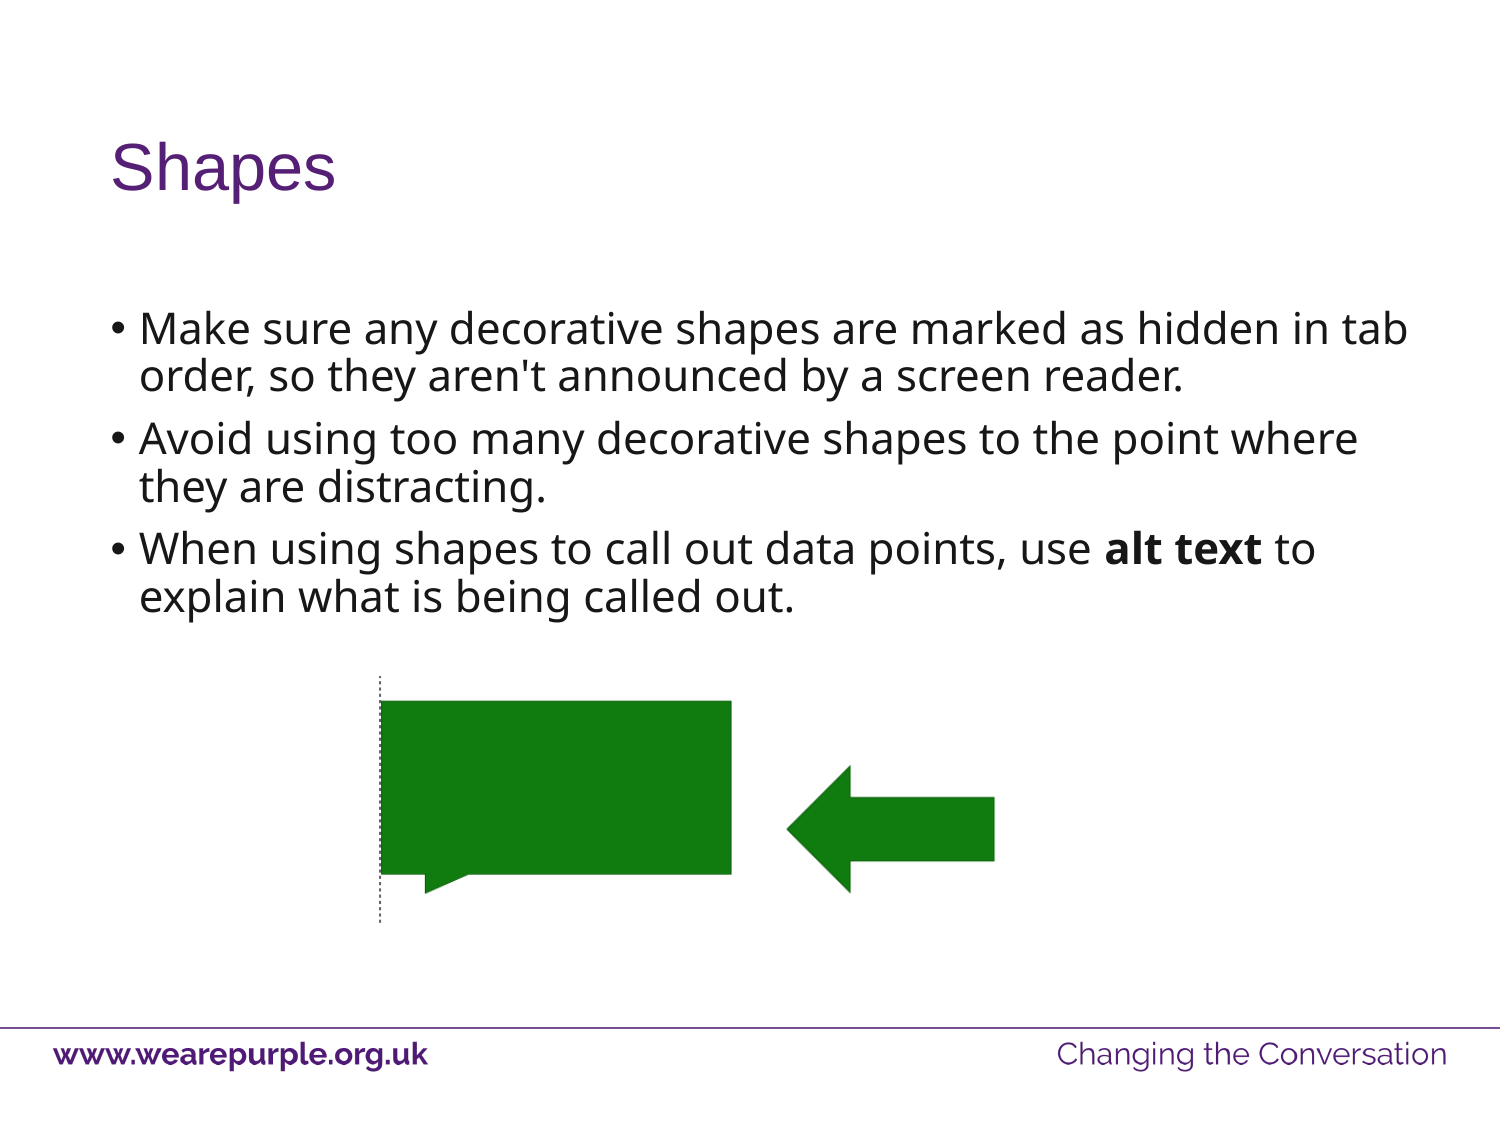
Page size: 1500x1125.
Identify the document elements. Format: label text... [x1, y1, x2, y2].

picture [378, 676, 1031, 927]
picture [0, 1003, 1500, 1093]
title Shapes [102, 59, 1398, 278]
list Make sure any decorative shapes are marked as hidden in tab order, so they aren't announced by a screen reader. Avoid using too many decorative shapes to the point where they are distracting. When using shapes to call out data points, use alt text to explain what is being called out. [102, 298, 1453, 656]
